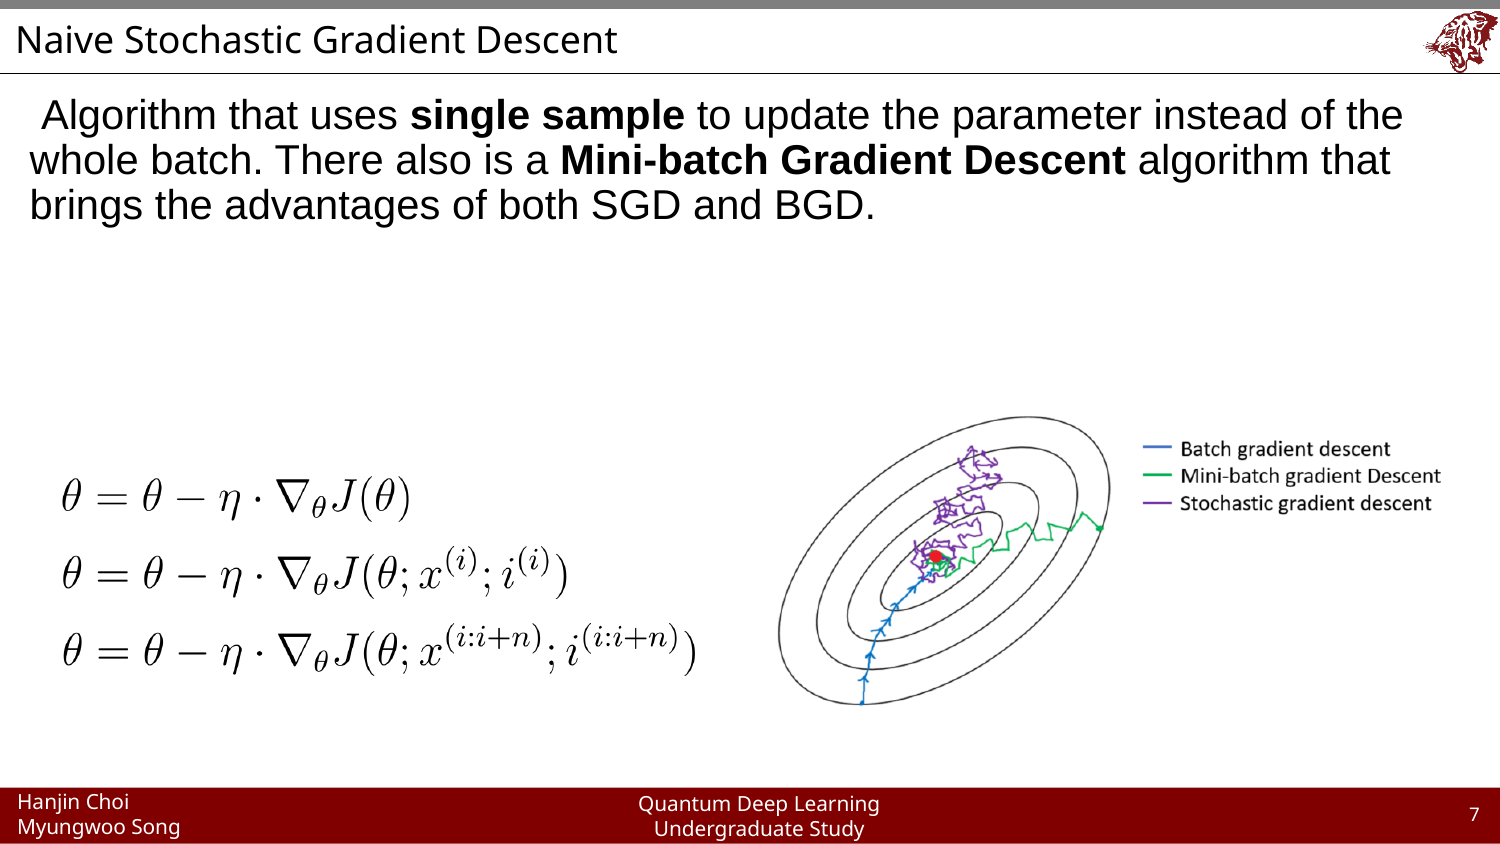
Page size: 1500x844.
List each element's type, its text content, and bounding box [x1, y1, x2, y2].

picture [1422, 11, 1498, 73]
list Algorithm that uses single sample to update the parameter instead of the whole batch. There also is a Mini-batch Gradient Descent algorithm that brings the advantages of both SGD and BGD. [14, 86, 1491, 781]
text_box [58, 476, 698, 677]
slide_number ‹#› [1157, 792, 1495, 838]
picture [732, 371, 1462, 733]
title Naive Stochastic Gradient Descent [0, 9, 1314, 74]
